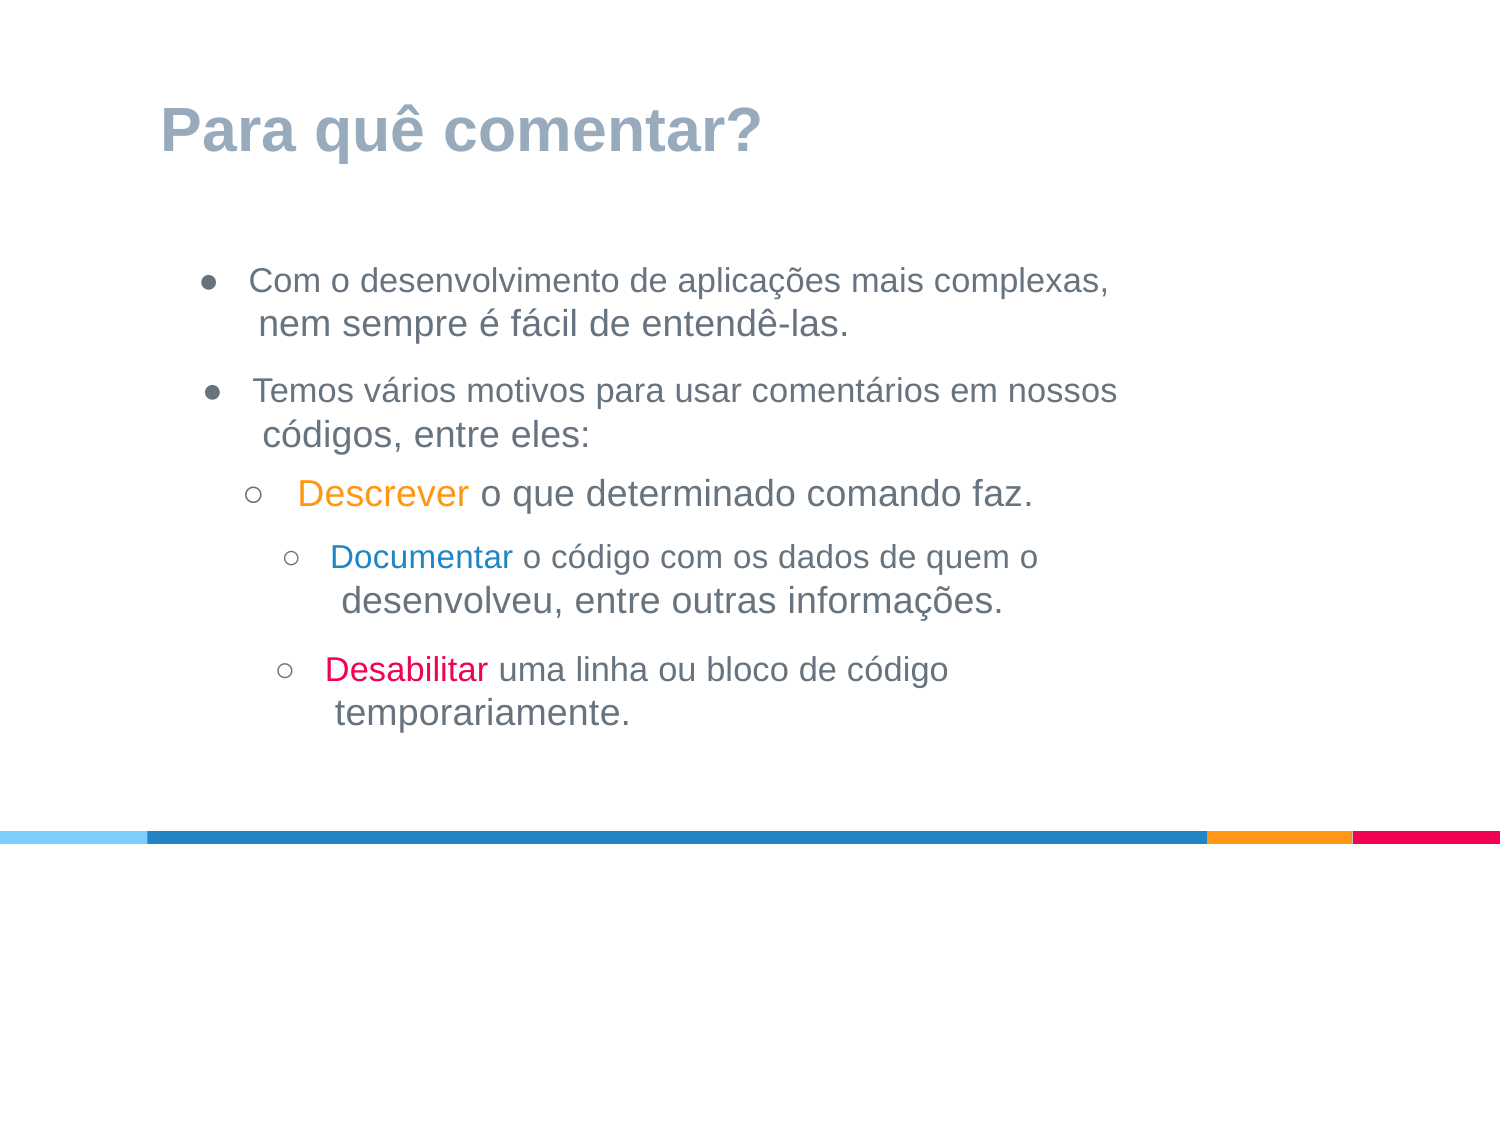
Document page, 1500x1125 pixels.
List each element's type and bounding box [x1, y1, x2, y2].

picture [0, 0, 1500, 844]
